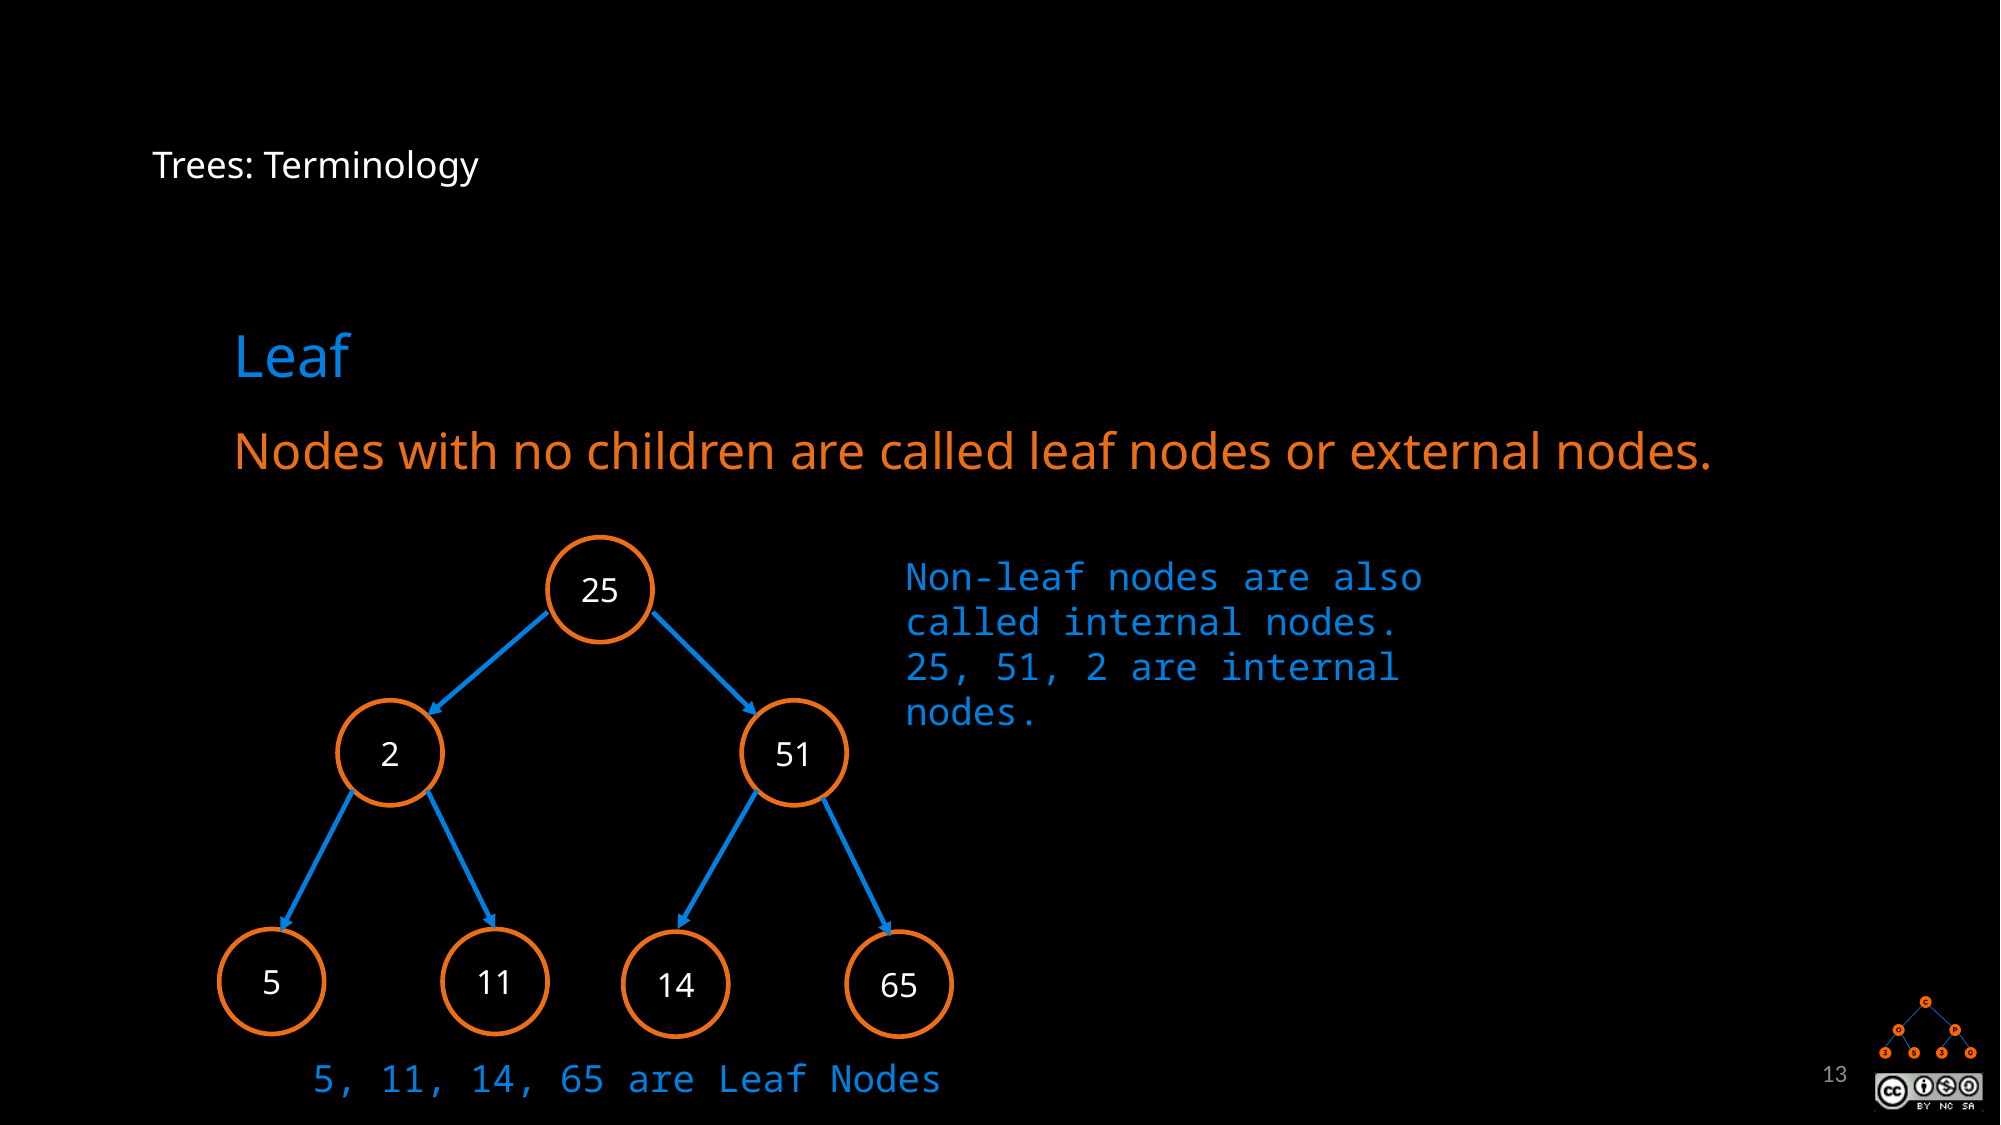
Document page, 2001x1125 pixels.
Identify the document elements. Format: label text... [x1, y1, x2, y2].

text_box Leaf Nodes with no children are called leaf nodes or external nodes. [219, 277, 1863, 487]
text_box Non-leaf nodes are also called internal nodes. 25, 51, 2 are internal nodes. [952, 545, 1467, 741]
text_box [219, 537, 952, 1037]
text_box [1859, 988, 1998, 1112]
title Trees: Terminology [137, 59, 1863, 278]
text_box 5, 11, 14, 65 are Leaf Nodes [297, 1047, 1186, 1107]
slide_number 13 [1412, 1042, 1859, 1103]
